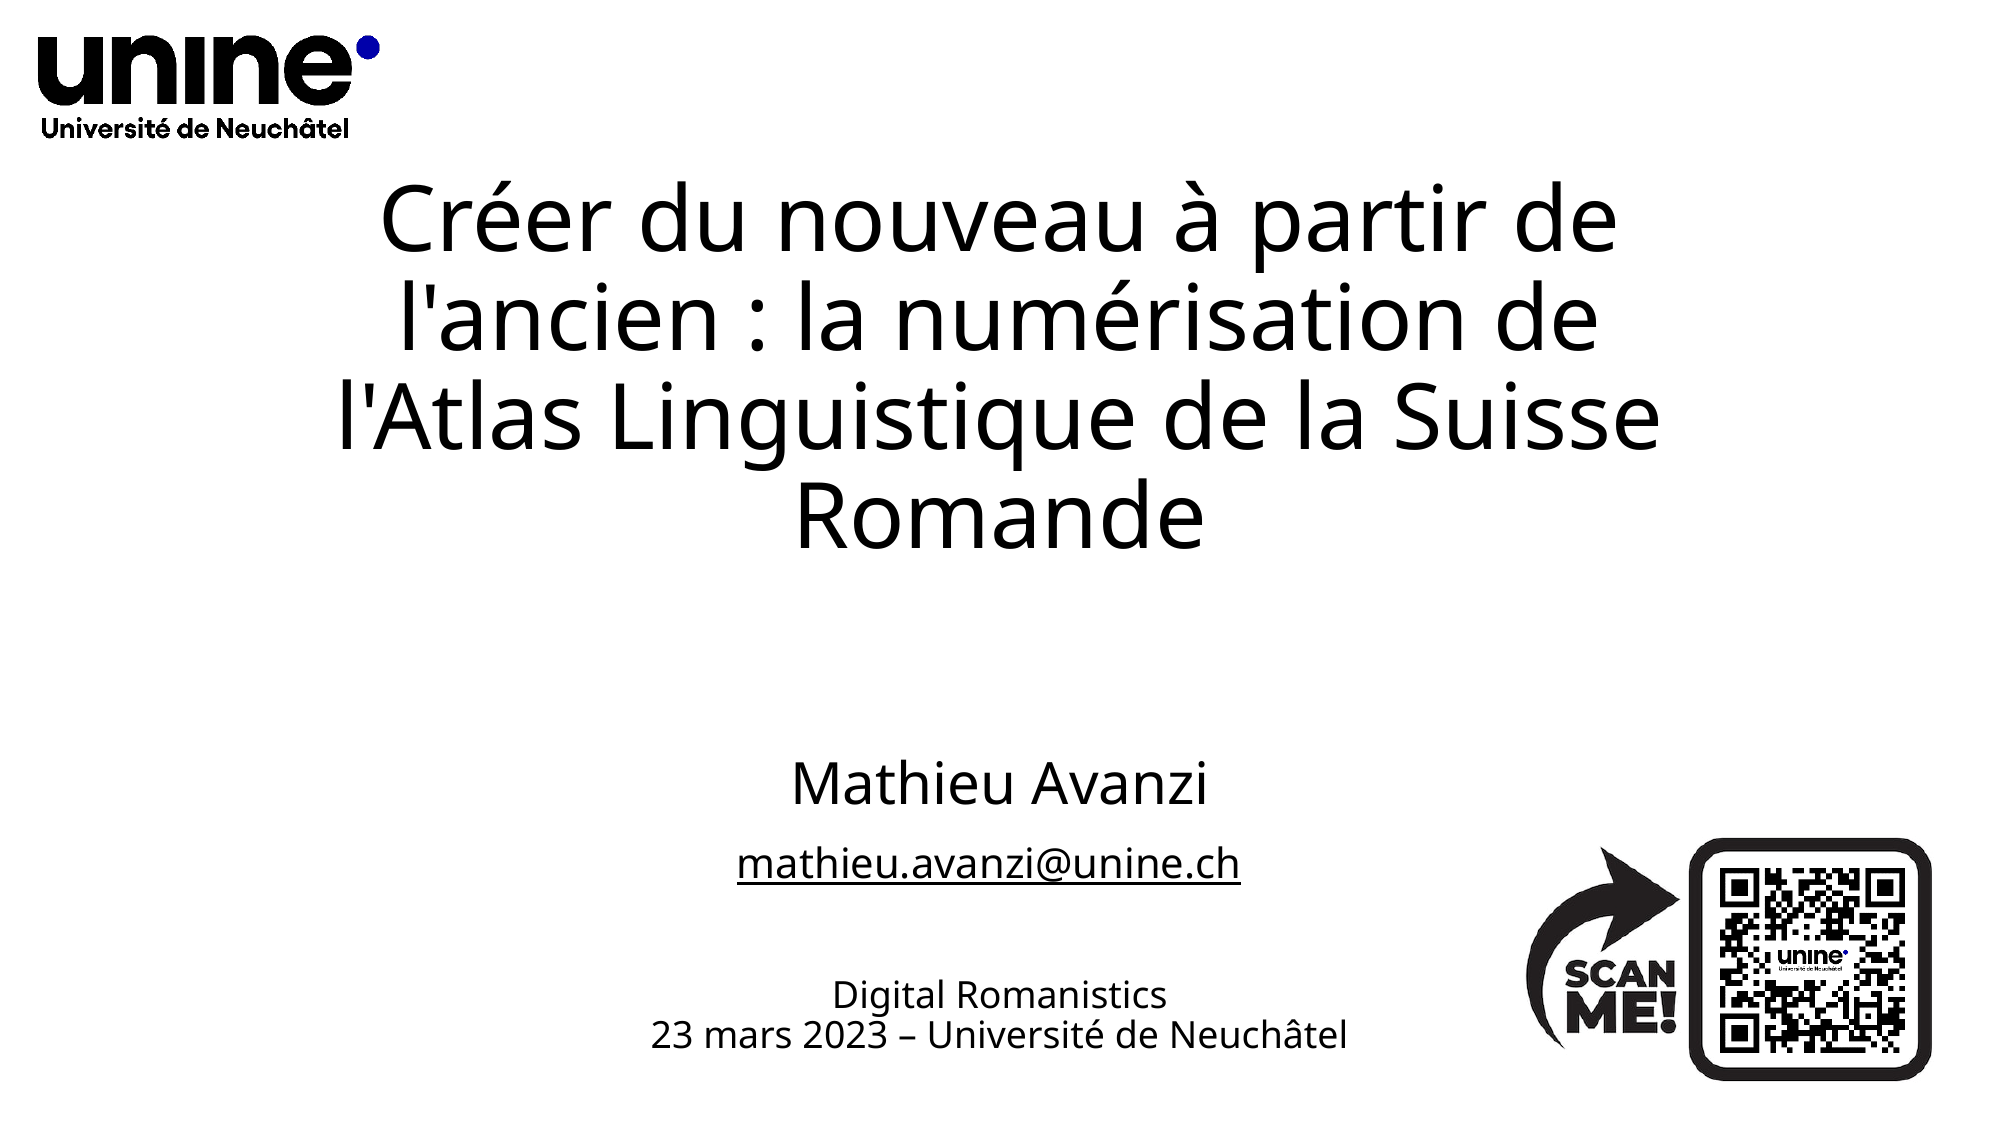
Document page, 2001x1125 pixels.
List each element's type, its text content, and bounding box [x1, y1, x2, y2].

picture [1447, 793, 2000, 1125]
picture [0, 0, 410, 176]
title Créer du nouveau à partir de l'ancien : la numérisation de l'Atlas Linguistique de la Suisse Romande [249, 184, 1750, 576]
subtitle Mathieu Avanzi mathieu.avanzi@unine.ch Digital Romanistics 23 mars 2023 – Université de Neuchâtel [249, 590, 1750, 1088]
